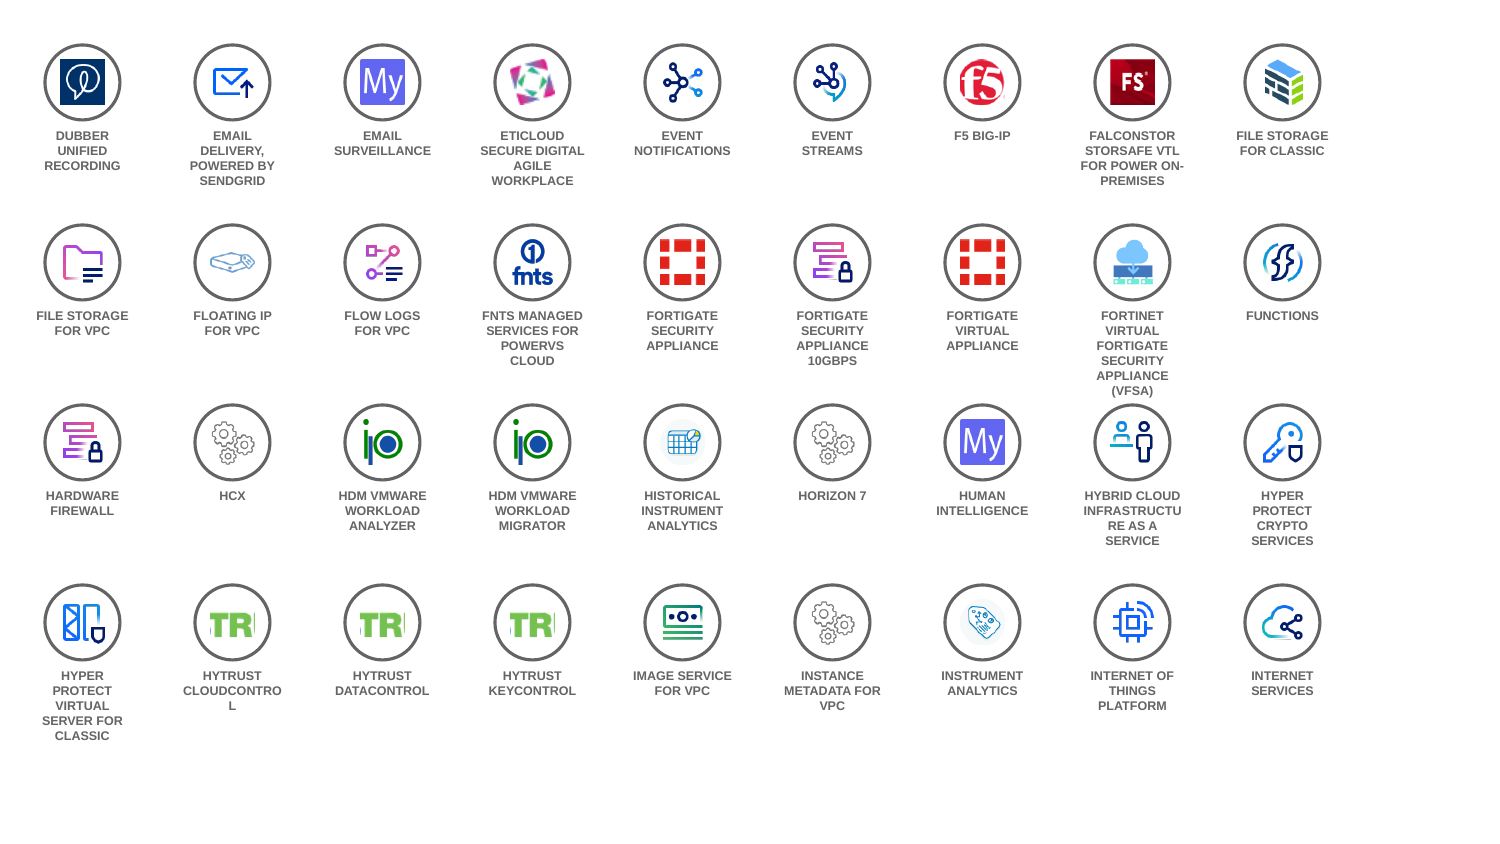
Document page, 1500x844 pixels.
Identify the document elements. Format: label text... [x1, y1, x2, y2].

text_box [659, 652, 706, 660]
text_box [194, 584, 270, 650]
text_box FORTINET VIRTUAL FORTIGATE SECURITY APPLIANCE (VFSA) [1079, 307, 1185, 398]
picture [59, 419, 106, 466]
picture [809, 419, 856, 466]
picture [959, 599, 1006, 646]
text_box [809, 652, 856, 660]
text_box [644, 44, 720, 110]
text_box [1259, 652, 1306, 660]
text_box FORTIGATE VIRTUAL APPLIANCE [929, 307, 1035, 353]
text_box [194, 44, 270, 110]
text_box [1259, 292, 1306, 300]
text_box [944, 584, 1020, 650]
text_box [959, 652, 1006, 660]
picture [959, 239, 1006, 286]
text_box [344, 584, 420, 650]
text_box IMAGE SERVICE FOR VPC [629, 667, 735, 698]
text_box [944, 224, 1020, 290]
text_box [809, 112, 856, 120]
text_box [809, 292, 856, 300]
text_box [1094, 224, 1170, 290]
text_box [509, 652, 556, 660]
text_box [1094, 584, 1170, 650]
picture [509, 419, 556, 466]
text_box [1244, 224, 1320, 290]
picture [959, 419, 1006, 466]
picture [359, 419, 406, 466]
text_box EMAIL DELIVERY, POWERED BY SENDGRID [179, 127, 285, 188]
text_box FORTIGATE SECURITY APPLIANCE 10GBPS [779, 307, 885, 368]
text_box [794, 584, 870, 650]
text_box [1109, 112, 1156, 120]
text_box [509, 292, 556, 300]
text_box [359, 292, 406, 300]
text_box [1259, 112, 1306, 120]
picture [1109, 599, 1156, 646]
text_box [794, 224, 870, 290]
picture [209, 239, 256, 286]
text_box [959, 112, 1006, 120]
picture [659, 419, 706, 466]
text_box [194, 224, 270, 290]
text_box [794, 44, 870, 110]
picture [1109, 239, 1156, 286]
picture [59, 239, 106, 286]
picture [809, 59, 856, 106]
text_box INSTRUMENT ANALYTICS [929, 667, 1035, 698]
picture [1109, 419, 1156, 466]
text_box DUBBER UNIFIED RECORDING [29, 127, 135, 173]
picture [359, 599, 406, 646]
picture [209, 419, 256, 466]
picture [209, 599, 256, 646]
picture [809, 599, 856, 646]
picture [1259, 419, 1306, 466]
picture [209, 59, 256, 106]
text_box [44, 44, 120, 110]
text_box HYTRUST KEYCONTROL [479, 667, 585, 698]
text_box [944, 44, 1020, 110]
text_box [209, 112, 256, 120]
text_box [644, 404, 720, 480]
text_box [344, 404, 420, 480]
text_box ETICLOUD SECURE DIGITAL AGILE WORKPLACE [479, 127, 585, 188]
text_box INTERNET SERVICES [1229, 667, 1335, 698]
text_box [794, 404, 870, 480]
text_box [1244, 404, 1320, 480]
text_box [44, 584, 120, 650]
text_box EVENT STREAMS [779, 127, 885, 158]
text_box [494, 224, 570, 290]
picture [809, 239, 856, 286]
text_box INSTANCE METADATA FOR VPC [779, 667, 885, 713]
picture [959, 59, 1006, 106]
text_box [1109, 652, 1156, 660]
text_box [44, 404, 120, 480]
text_box FLOATING IP FOR VPC [179, 307, 285, 338]
text_box FILE STORAGE FOR CLASSIC [1229, 127, 1335, 158]
text_box [494, 584, 570, 650]
text_box FILE STORAGE FOR VPC [29, 307, 135, 338]
text_box [1094, 404, 1170, 480]
text_box [194, 404, 270, 480]
text_box FALCONSTOR STORSAFE VTL FOR POWER ON-PREMISES [1079, 127, 1185, 188]
picture [1259, 239, 1306, 286]
text_box [659, 112, 706, 120]
text_box [209, 292, 256, 300]
text_box [59, 652, 106, 660]
text_box HARDWARE FIREWALL [29, 487, 135, 518]
text_box HYTRUST CLOUDCONTROL [179, 667, 285, 713]
picture [659, 239, 706, 286]
text_box INTERNET OF THINGS PLATFORM [1079, 667, 1185, 713]
text_box [44, 224, 120, 290]
text_box FNTS MANAGED SERVICES FOR POWERVS CLOUD [479, 307, 585, 368]
text_box HYBRID CLOUD INFRASTRUCTURE AS A SERVICE [1079, 487, 1185, 548]
text_box [1244, 584, 1320, 650]
text_box HYPER PROTECT CRYPTO SERVICES [1229, 487, 1335, 548]
picture [359, 239, 406, 286]
text_box [644, 224, 720, 290]
text_box [209, 652, 256, 660]
text_box FLOW LOGS FOR VPC [329, 307, 435, 338]
text_box [944, 404, 1020, 480]
text_box [359, 652, 406, 660]
text_box FUNCTIONS [1229, 307, 1335, 323]
picture [359, 59, 406, 106]
picture [1259, 59, 1306, 106]
picture [659, 599, 706, 646]
text_box [959, 292, 1006, 300]
text_box HORIZON 7 [779, 487, 885, 503]
text_box [659, 292, 706, 300]
text_box [59, 292, 106, 300]
text_box [1094, 44, 1170, 110]
picture [509, 599, 556, 646]
text_box [509, 112, 556, 120]
text_box [59, 112, 106, 120]
text_box HCX [179, 487, 285, 503]
text_box [344, 44, 420, 110]
text_box HYTRUST DATACONTROL [329, 667, 435, 698]
text_box HUMAN INTELLIGENCE [929, 487, 1035, 518]
text_box EMAIL SURVEILLANCE [329, 127, 435, 158]
text_box [644, 584, 720, 650]
text_box [359, 112, 406, 120]
text_box HDM VMWARE WORKLOAD ANALYZER [329, 487, 435, 533]
text_box [1109, 292, 1156, 300]
picture [1109, 59, 1156, 106]
text_box F5 BIG-IP [929, 127, 1035, 143]
picture [1259, 599, 1306, 646]
picture [509, 59, 556, 106]
text_box HDM VMWARE WORKLOAD MIGRATOR [479, 487, 585, 533]
text_box [344, 224, 420, 290]
picture [659, 59, 706, 106]
text_box [494, 404, 570, 480]
text_box FORTIGATE SECURITY APPLIANCE [629, 307, 735, 353]
text_box EVENT NOTIFICATIONS [629, 127, 735, 158]
picture [509, 239, 556, 286]
text_box HISTORICAL INSTRUMENT ANALYTICS [629, 487, 735, 533]
text_box [1244, 44, 1320, 110]
text_box HYPER PROTECT VIRTUAL SERVER FOR CLASSIC [29, 667, 135, 743]
picture [59, 59, 106, 106]
picture [59, 599, 106, 646]
text_box [494, 44, 570, 110]
